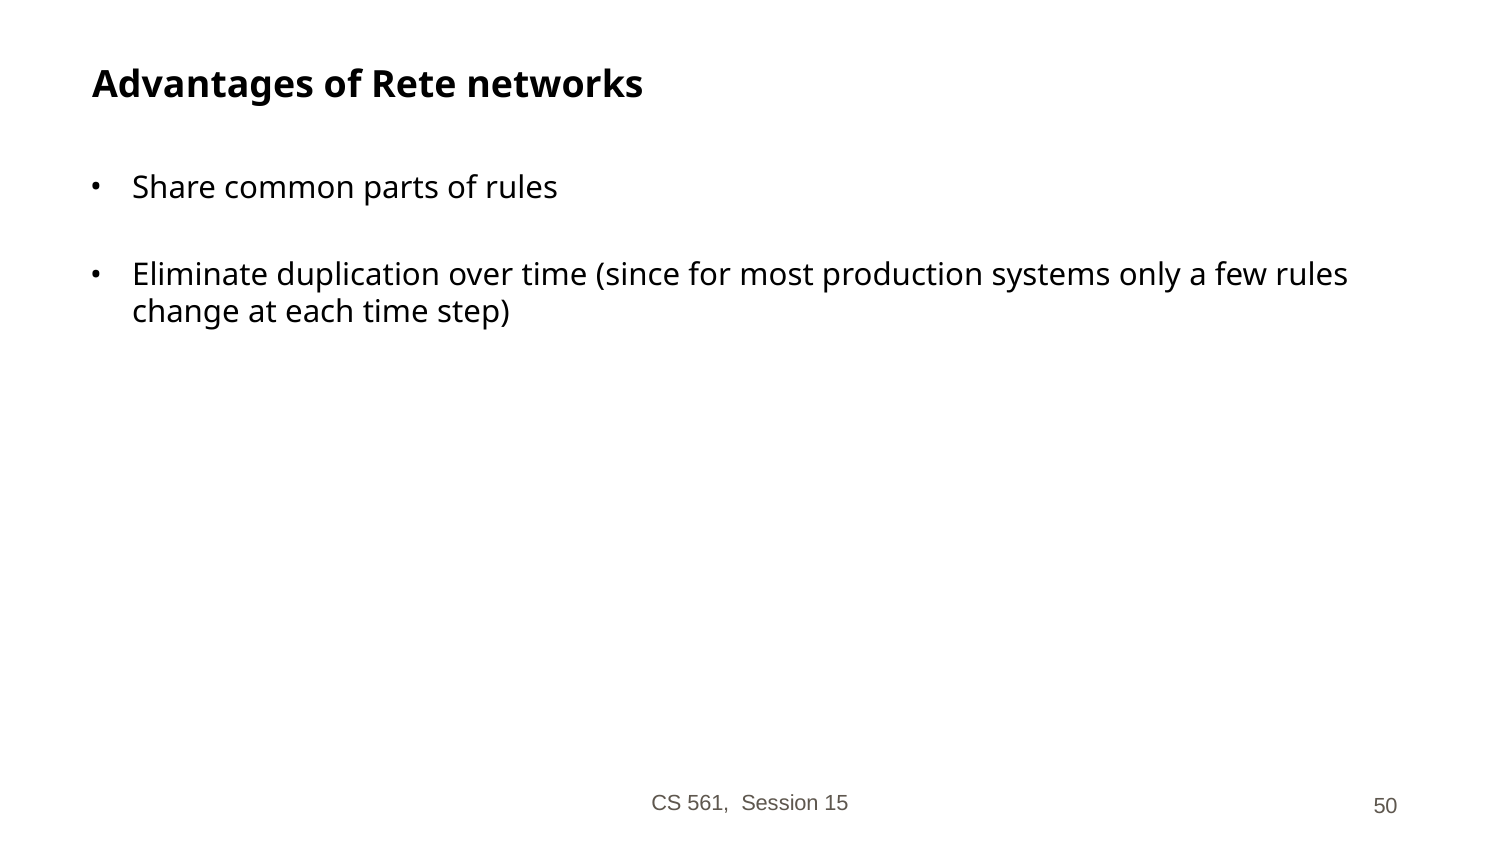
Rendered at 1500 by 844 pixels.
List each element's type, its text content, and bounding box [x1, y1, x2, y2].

footer CS 561, Session 15 [512, 766, 988, 823]
slide_number ‹#› [1100, 768, 1413, 826]
title Advantages of Rete networks [77, 28, 1415, 113]
list Share common parts of rules Eliminate duplication over time (since for most production systems only a few rules change at each time step) [75, 159, 1417, 746]
